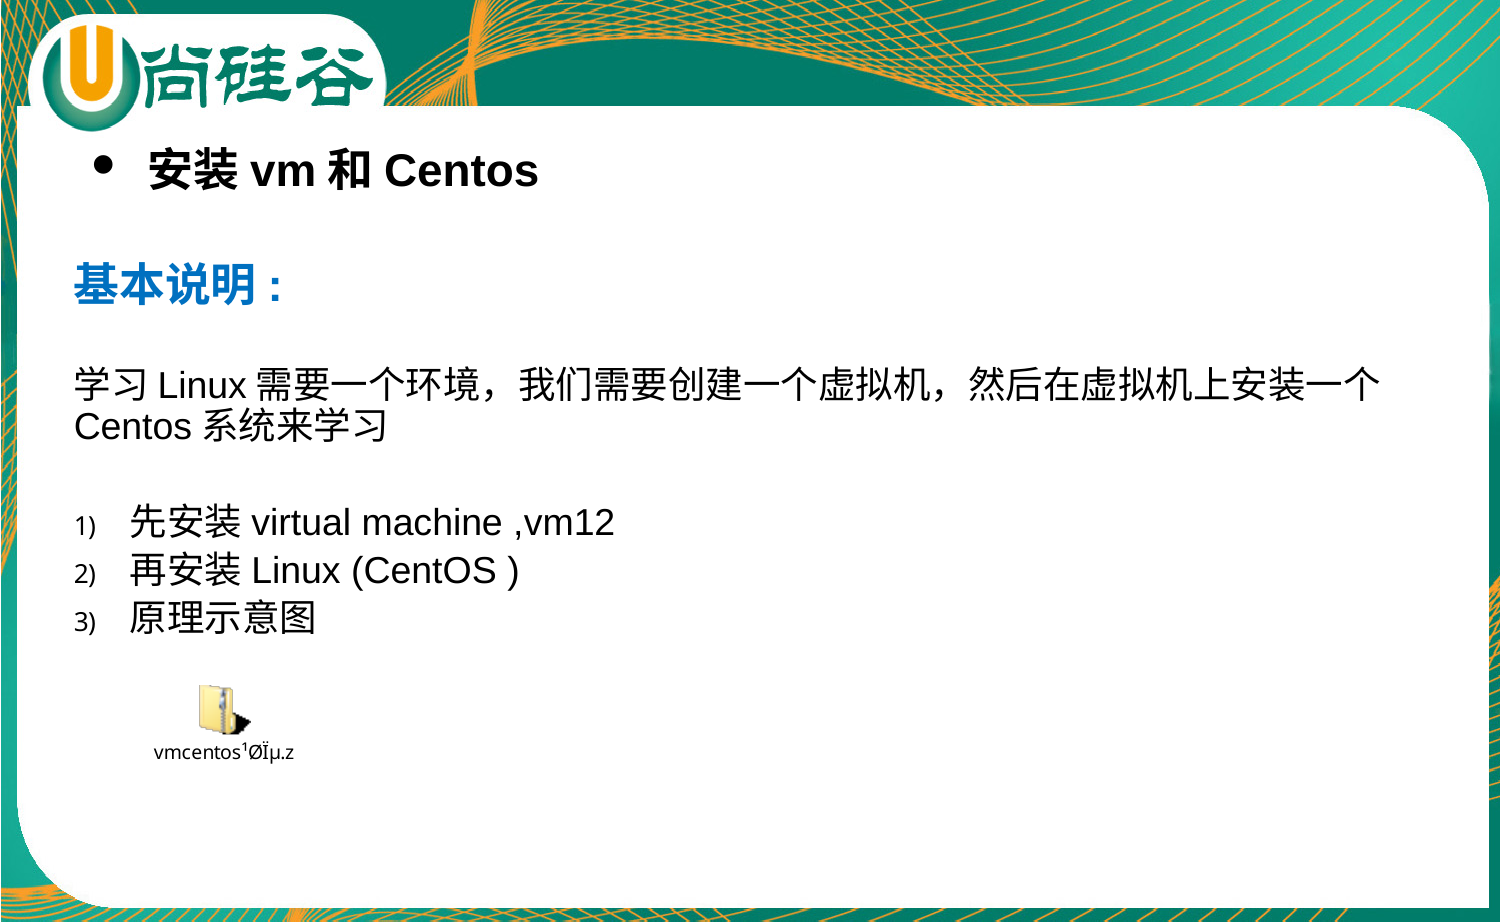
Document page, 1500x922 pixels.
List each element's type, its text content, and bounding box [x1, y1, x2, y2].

text_box 安装vm和Centos [76, 139, 1270, 204]
text_box 基本说明: 学习Linux需要一个环境，我们需要创建一个虚拟机，然后在虚拟机上安装一个Centos系统来学习 先安装virtual machine ,vm12 再安装Linux (CentOS ) 原理示意图 [58, 254, 1447, 743]
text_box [123, 684, 325, 776]
picture [0, 0, 1500, 922]
